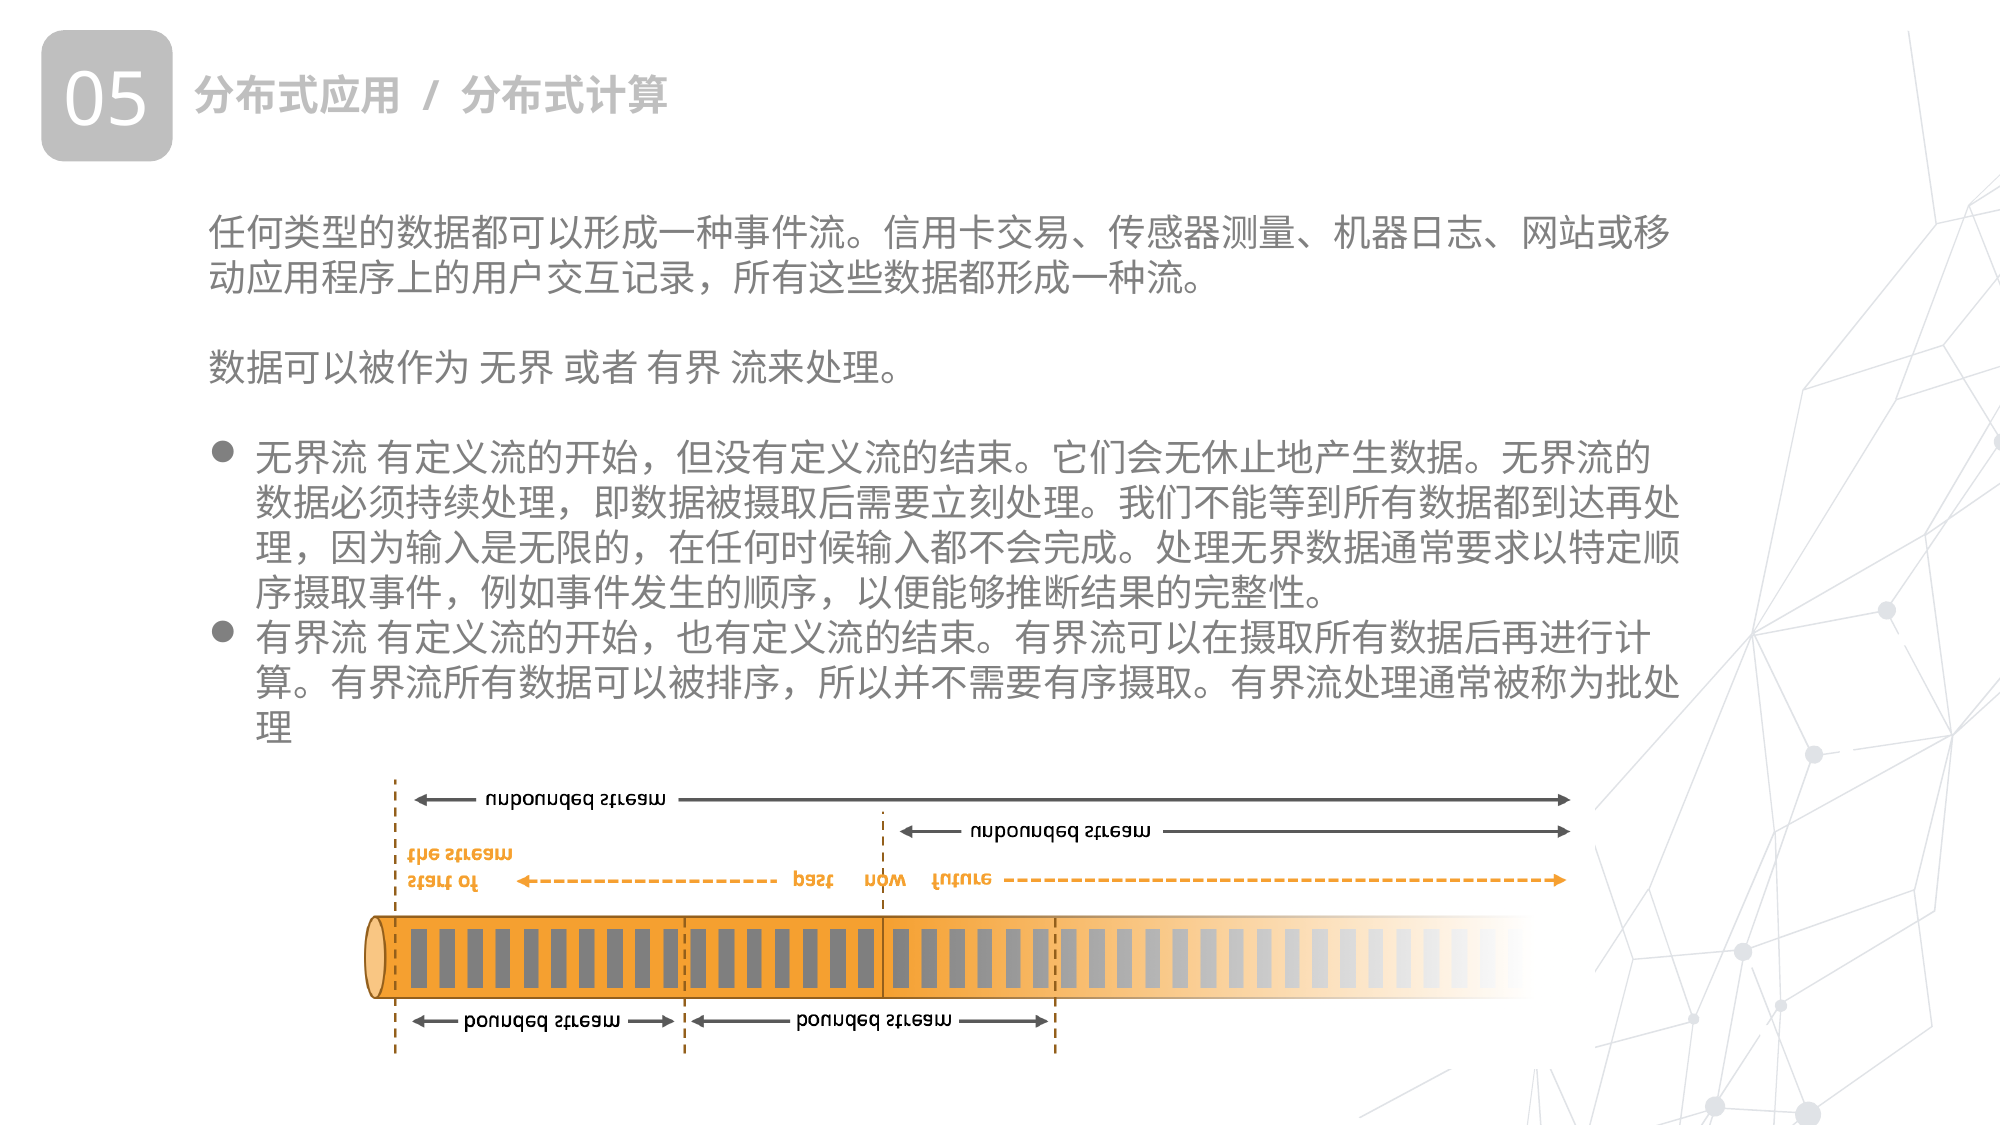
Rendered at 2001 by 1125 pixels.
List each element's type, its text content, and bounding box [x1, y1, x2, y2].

text_box 任何类型的数据都可以形成一种事件流。信用卡交易、传感器测量、机器日志、网站或移动应用程序上的用户交互记录，所有这些数据都形成一种流。 数据可以被作为 无界 或者 有界 流来处理。 无界流 有定义流的开始，但没有定义流的结束。它们会无休止地产生数据。无界流的数据必须持续处理，即数据被摄取后需要立刻处理。我们不能等到所有数据都到达再处理，因为输入是无限的，在任何时候输入都不会完成。处理无界数据通常要求以特定顺序摄取事件，例如事件发生的顺序，以便能够推断结果的完整性。 有界流 有定义流的开始，也有定义流的结束。有界流可以在摄取所有数据后再进行计算。有界流所有数据可以被排序，所以并不需要有序摄取。有界流处理通常被称为批处理 [194, 201, 1698, 757]
text_box [1526, 1069, 1542, 1125]
text_box [1589, 30, 2000, 1125]
picture [345, 772, 1595, 1069]
text_box [1549, 1069, 1577, 1125]
text_box [1358, 1069, 1453, 1119]
text_box 05 [41, 30, 173, 162]
text_box 分布式应用 / 分布式计算 [194, 35, 1346, 138]
